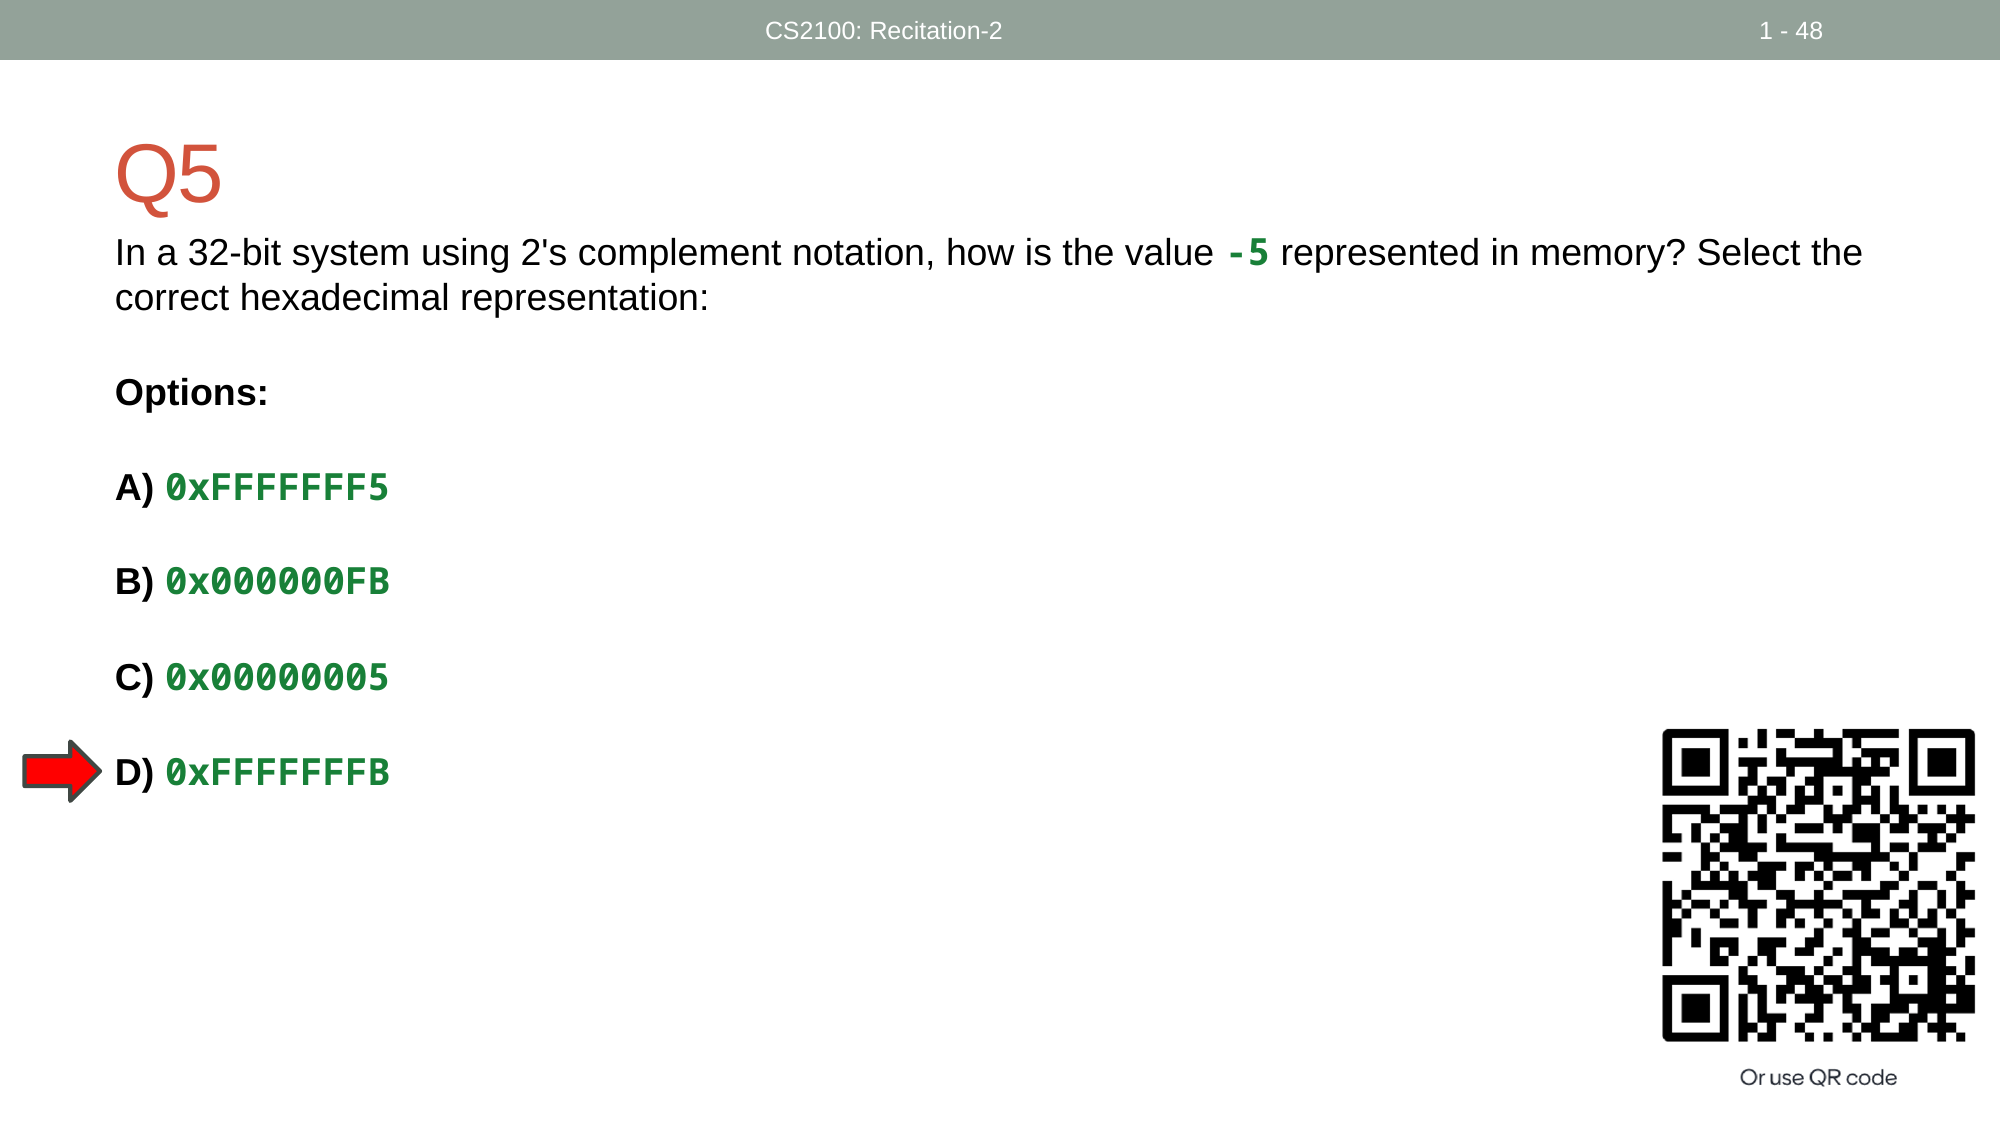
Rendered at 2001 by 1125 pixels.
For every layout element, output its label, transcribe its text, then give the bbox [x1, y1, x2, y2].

picture [1649, 709, 2000, 1100]
title Q5 [99, 87, 1900, 220]
list In a 32-bit system using 2's complement notation, how is the value -5 represented in memory? Select the correct hexadecimal representation: Options: A) 0xFFFFFFF5 B) 0x000000FB C) 0x00000005 D) 0xFFFFFFFB [99, 220, 1900, 1067]
footer CS2100: Recitation-2 [750, 3, 1650, 57]
slide_number 1 - 48 [1744, 3, 1900, 57]
text_box [22, 739, 103, 803]
